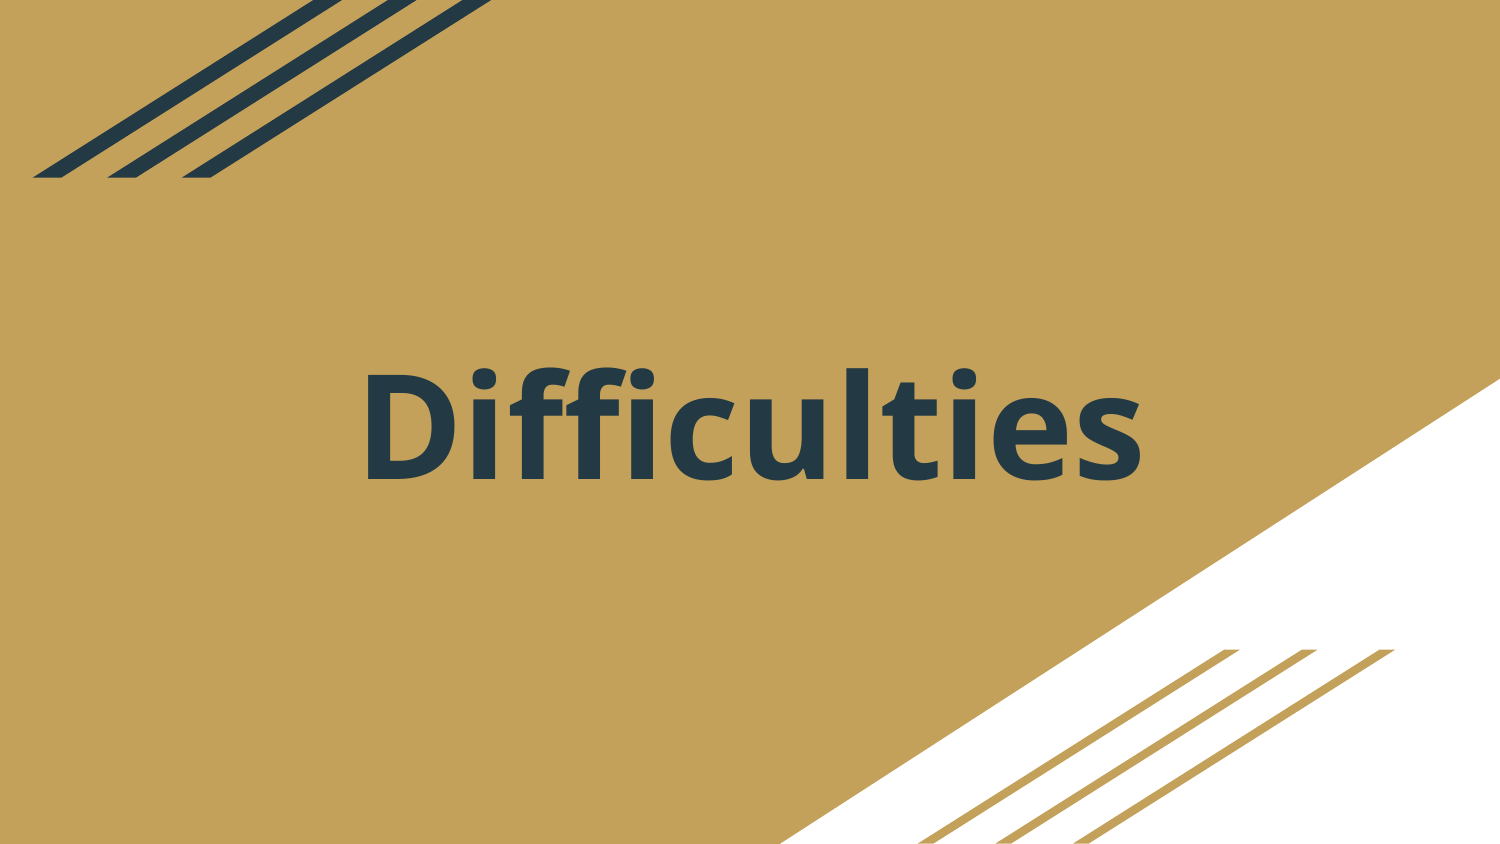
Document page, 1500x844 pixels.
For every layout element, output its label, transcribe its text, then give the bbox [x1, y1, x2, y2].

title Difficulties [309, 286, 1192, 557]
